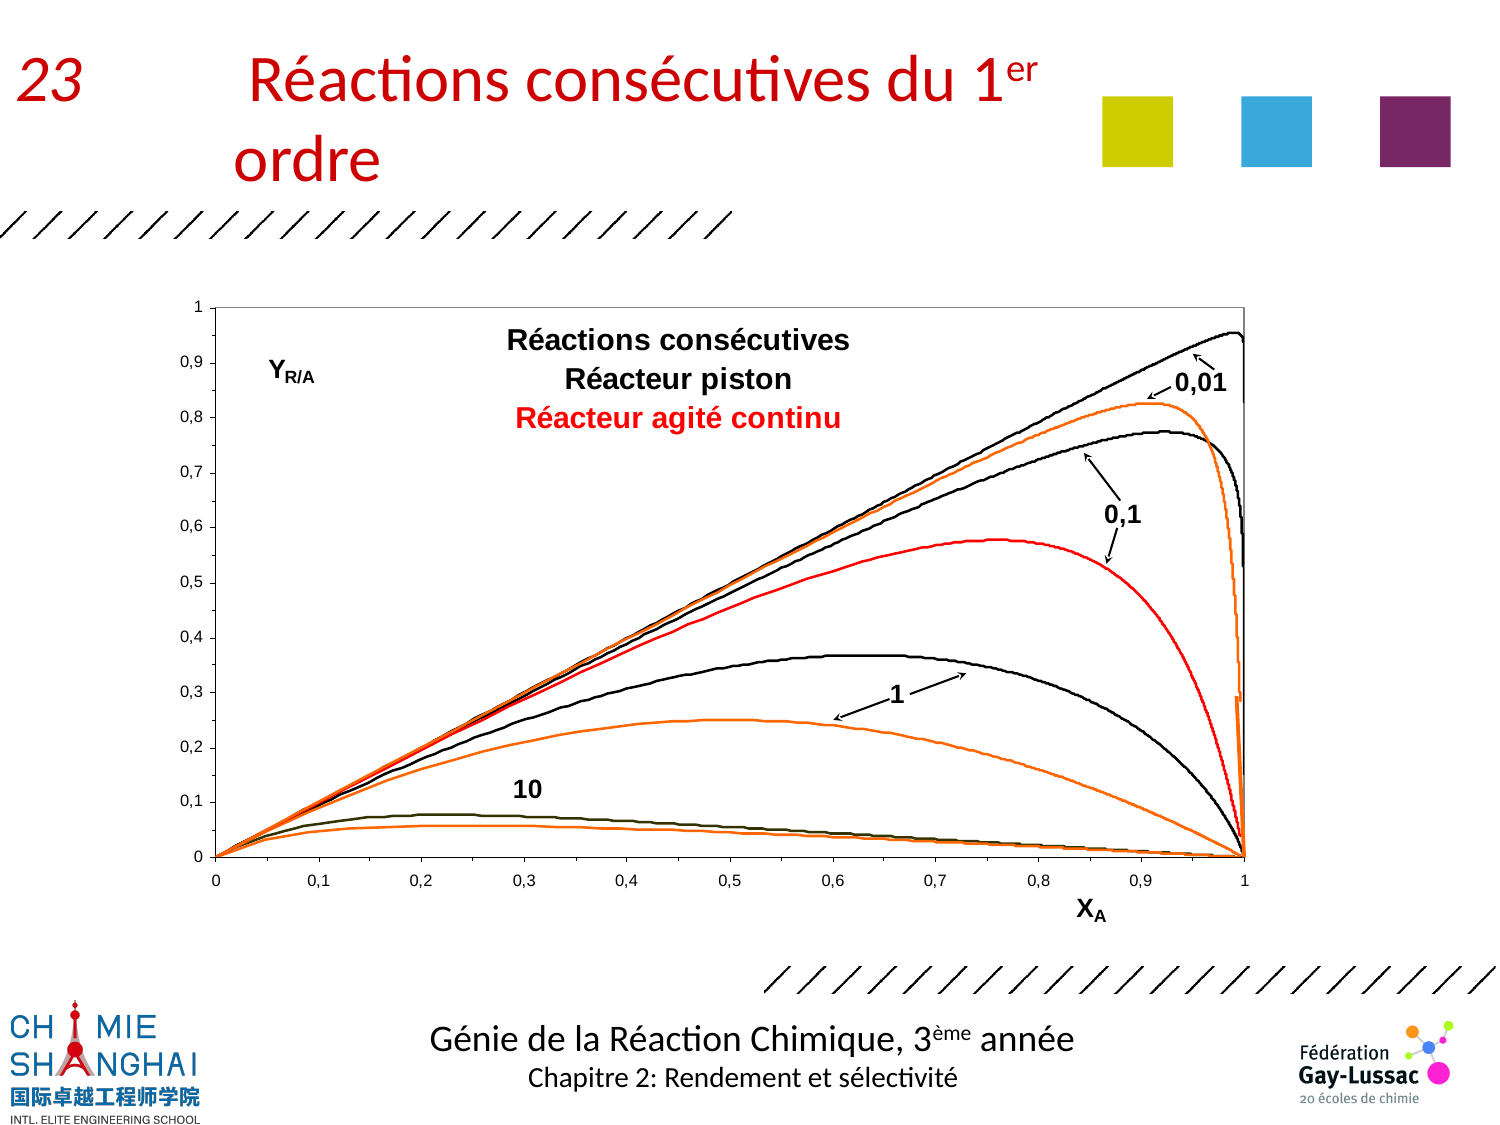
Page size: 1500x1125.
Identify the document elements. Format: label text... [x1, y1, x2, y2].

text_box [833, 349, 1209, 721]
text_box 23 Réactions consécutives du 1er ordre [0, 21, 1133, 209]
picture [11, 1000, 200, 1124]
picture [0, 211, 126, 239]
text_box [126, 190, 1346, 948]
picture [764, 966, 1496, 1125]
